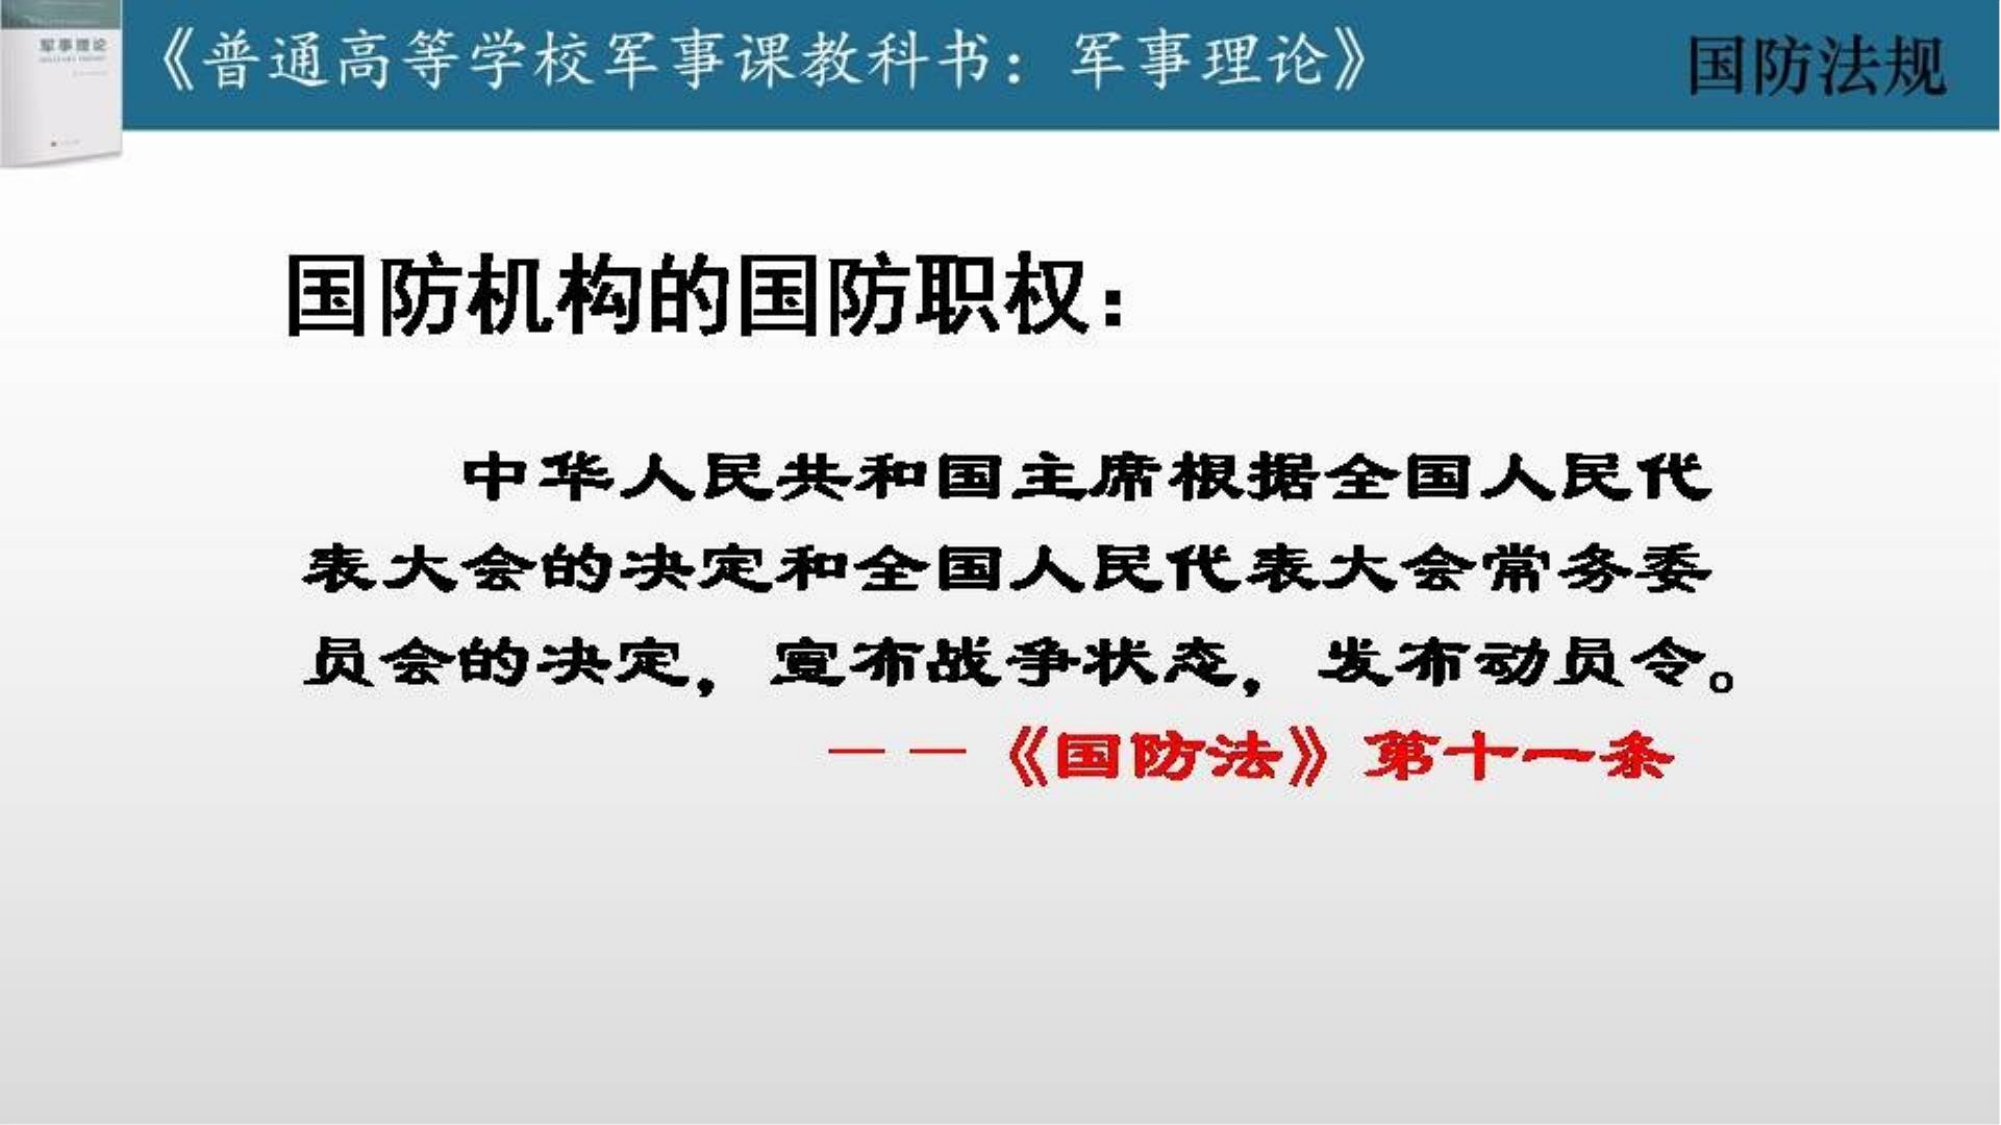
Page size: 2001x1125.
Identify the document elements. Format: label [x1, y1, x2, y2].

text_box [0, 0, 2000, 1125]
